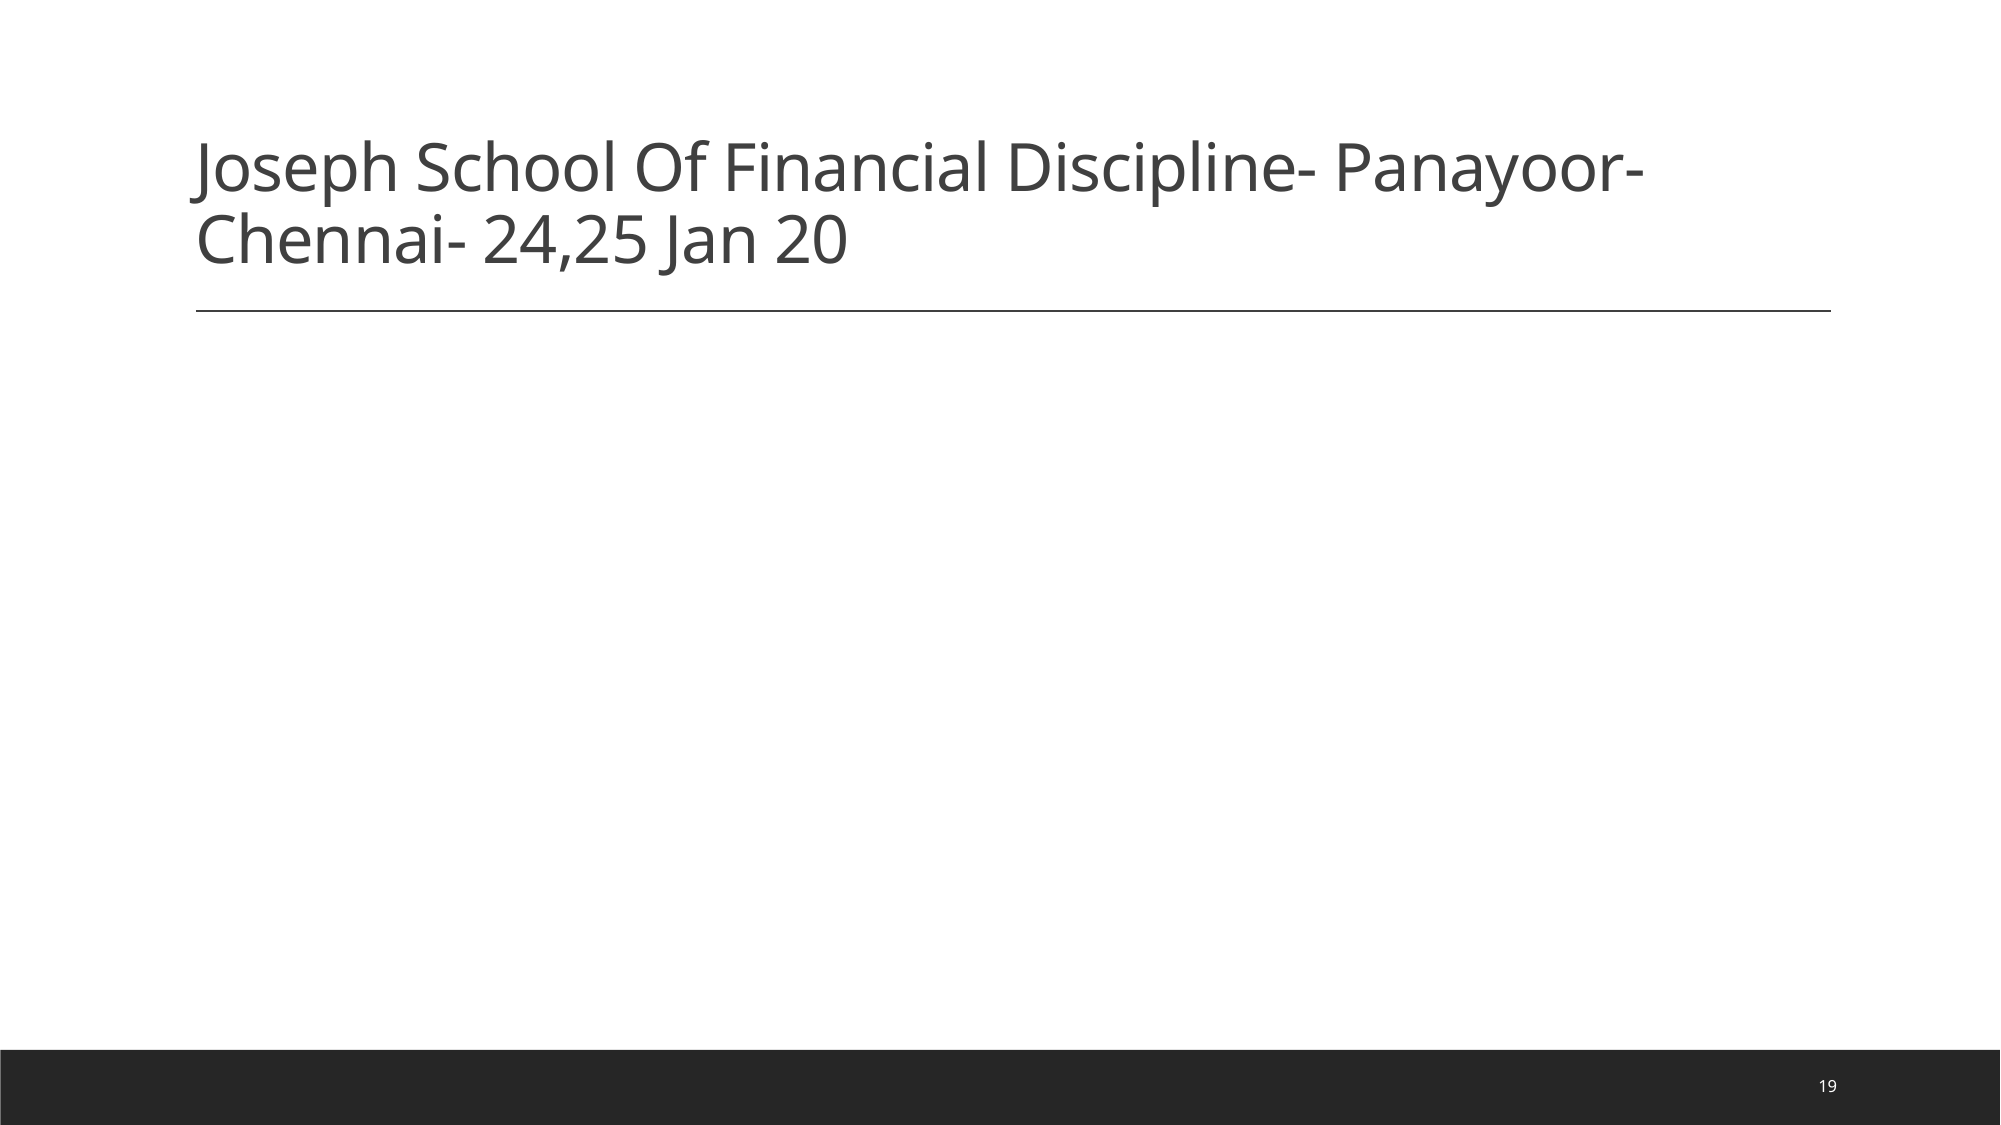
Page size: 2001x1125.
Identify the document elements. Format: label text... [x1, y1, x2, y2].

slide_number 19 [1803, 1057, 1932, 1118]
title Joseph School Of Financial Discipline- Panayoor-Chennai- 24,25 Jan 20 [180, 47, 1830, 285]
